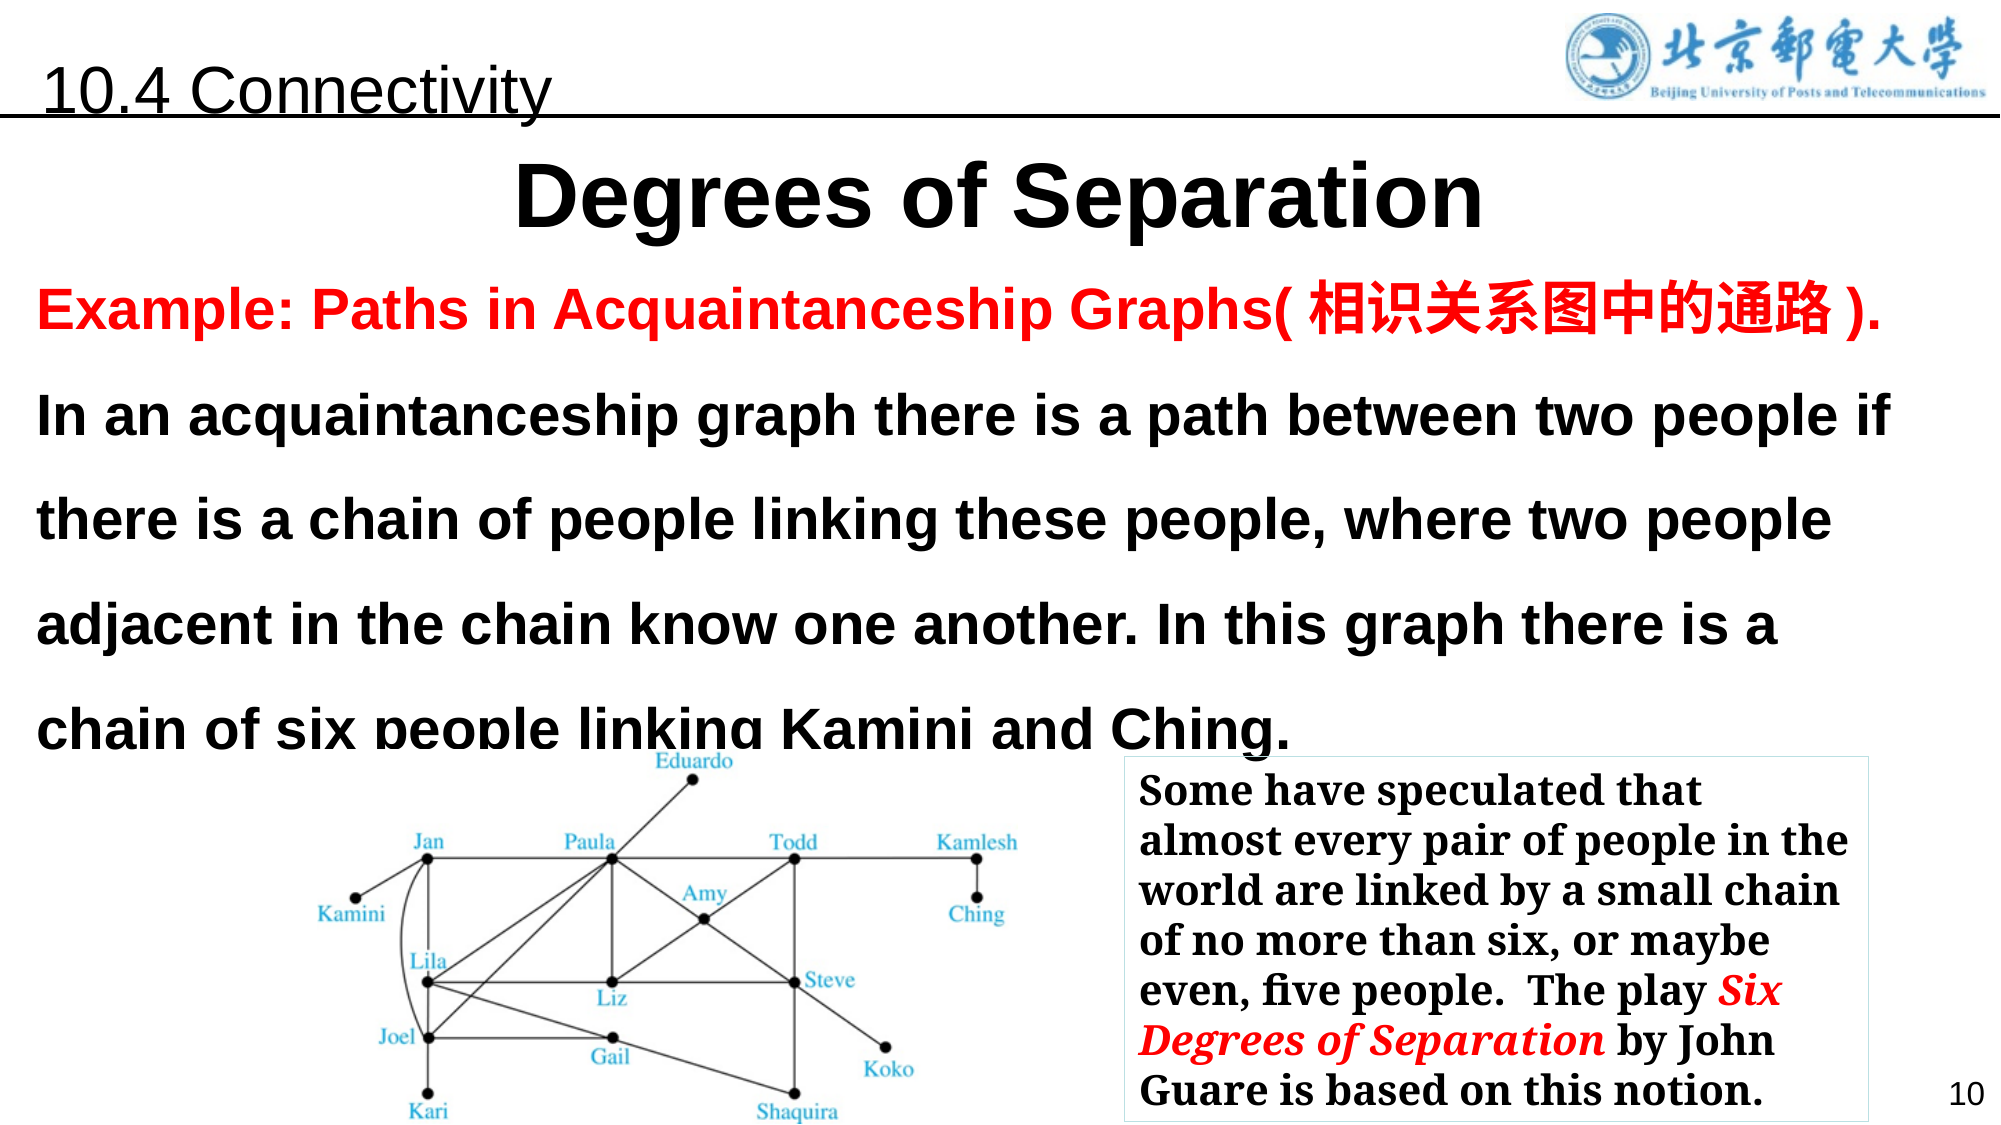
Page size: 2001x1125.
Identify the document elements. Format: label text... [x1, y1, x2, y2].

text_box Example: Paths in Acquaintanceship Graphs(相识关系图中的通路). In an acquaintanceship graph there is a path between two people if there is a chain of people linking these people, where two people adjacent in the chain know one another. In this graph there is a chain of six people linking Kamini and Ching. [0, 229, 1950, 1084]
picture [317, 748, 1018, 1124]
text_box 10.4 Connectivity [27, 0, 2000, 210]
text_box Some have speculated that almost every pair of people in the world are linked by a small chain of no more than six, or maybe even, five people. The play Six Degrees of Separation by John Guare is based on this notion. [1124, 756, 1869, 1122]
text_box Degrees of Separation [142, 128, 1858, 229]
